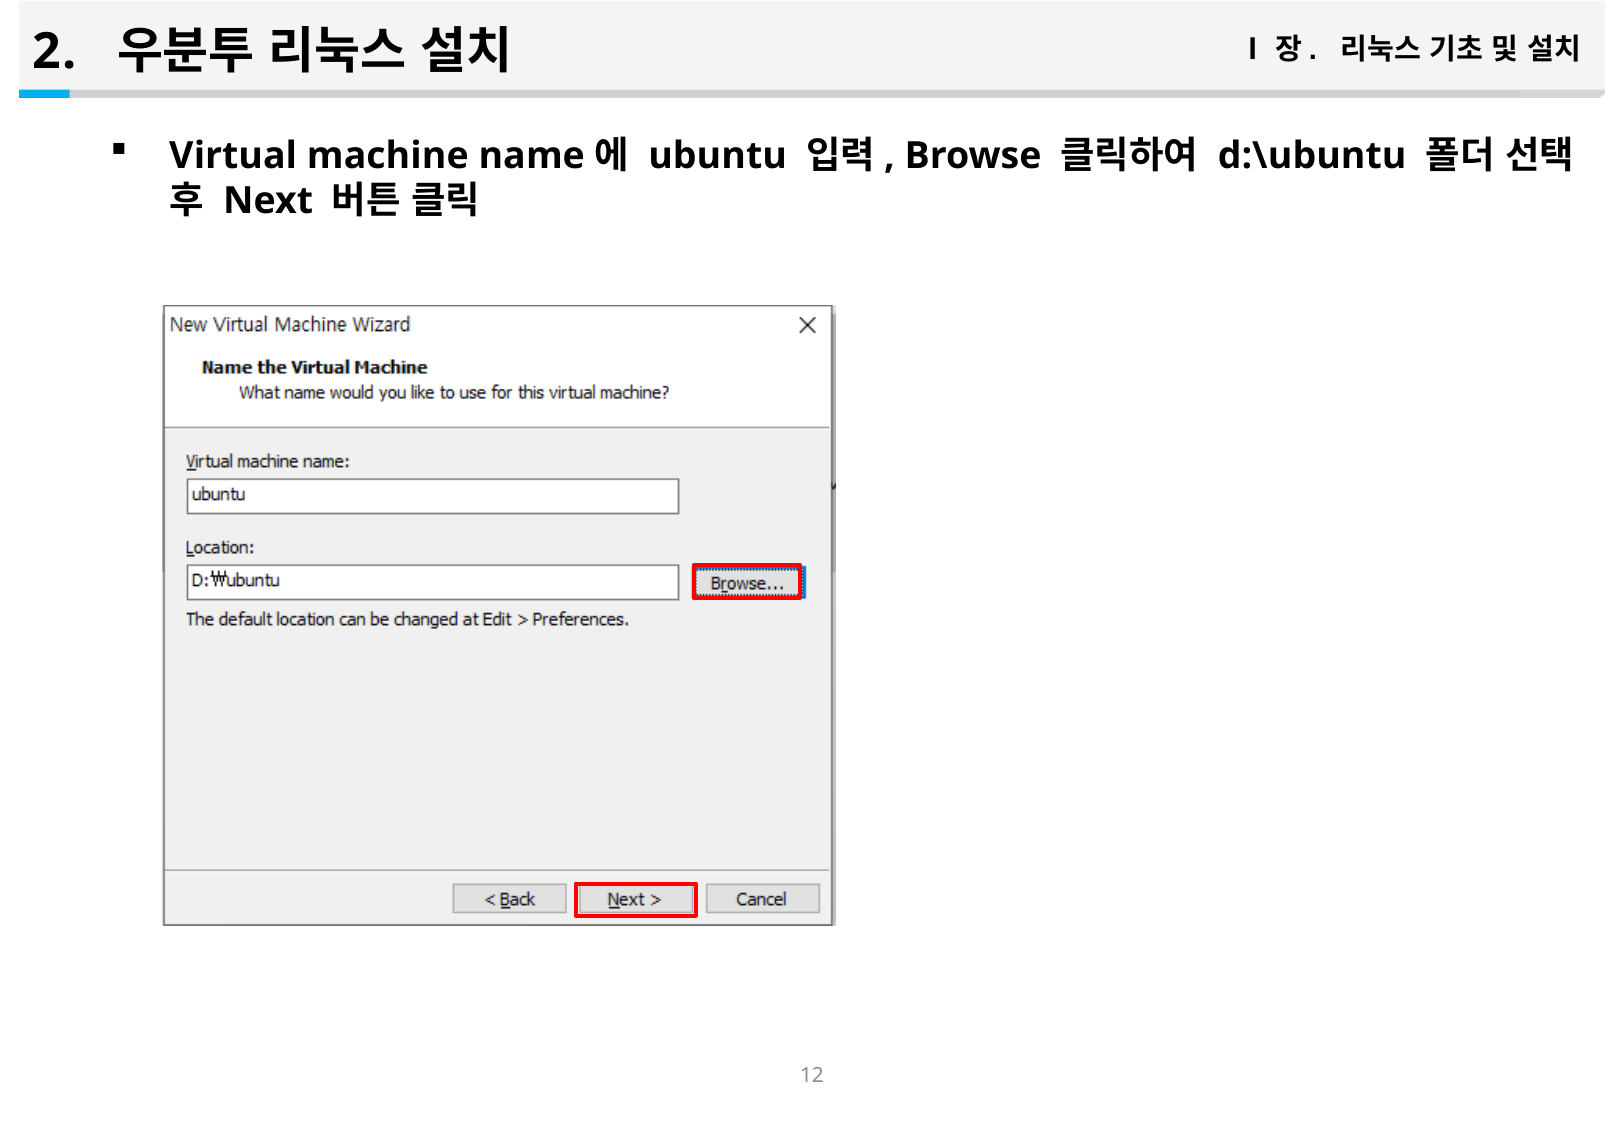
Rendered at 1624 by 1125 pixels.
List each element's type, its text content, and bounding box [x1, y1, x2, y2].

slide_number 11 [622, 1045, 1002, 1106]
text_box Ⅰ장. 리눅스 기초 및 설치 [1223, 22, 1597, 73]
picture [19, 1, 1605, 98]
picture [161, 304, 836, 926]
text_box Virtual machine name에 ubuntu 입력, Browse 클릭하여 d:\ubuntu 폴더 선택 후 Next 버튼 클릭 [20, 123, 1602, 229]
list 우분투 리눅스 설치 [17, 11, 1167, 85]
